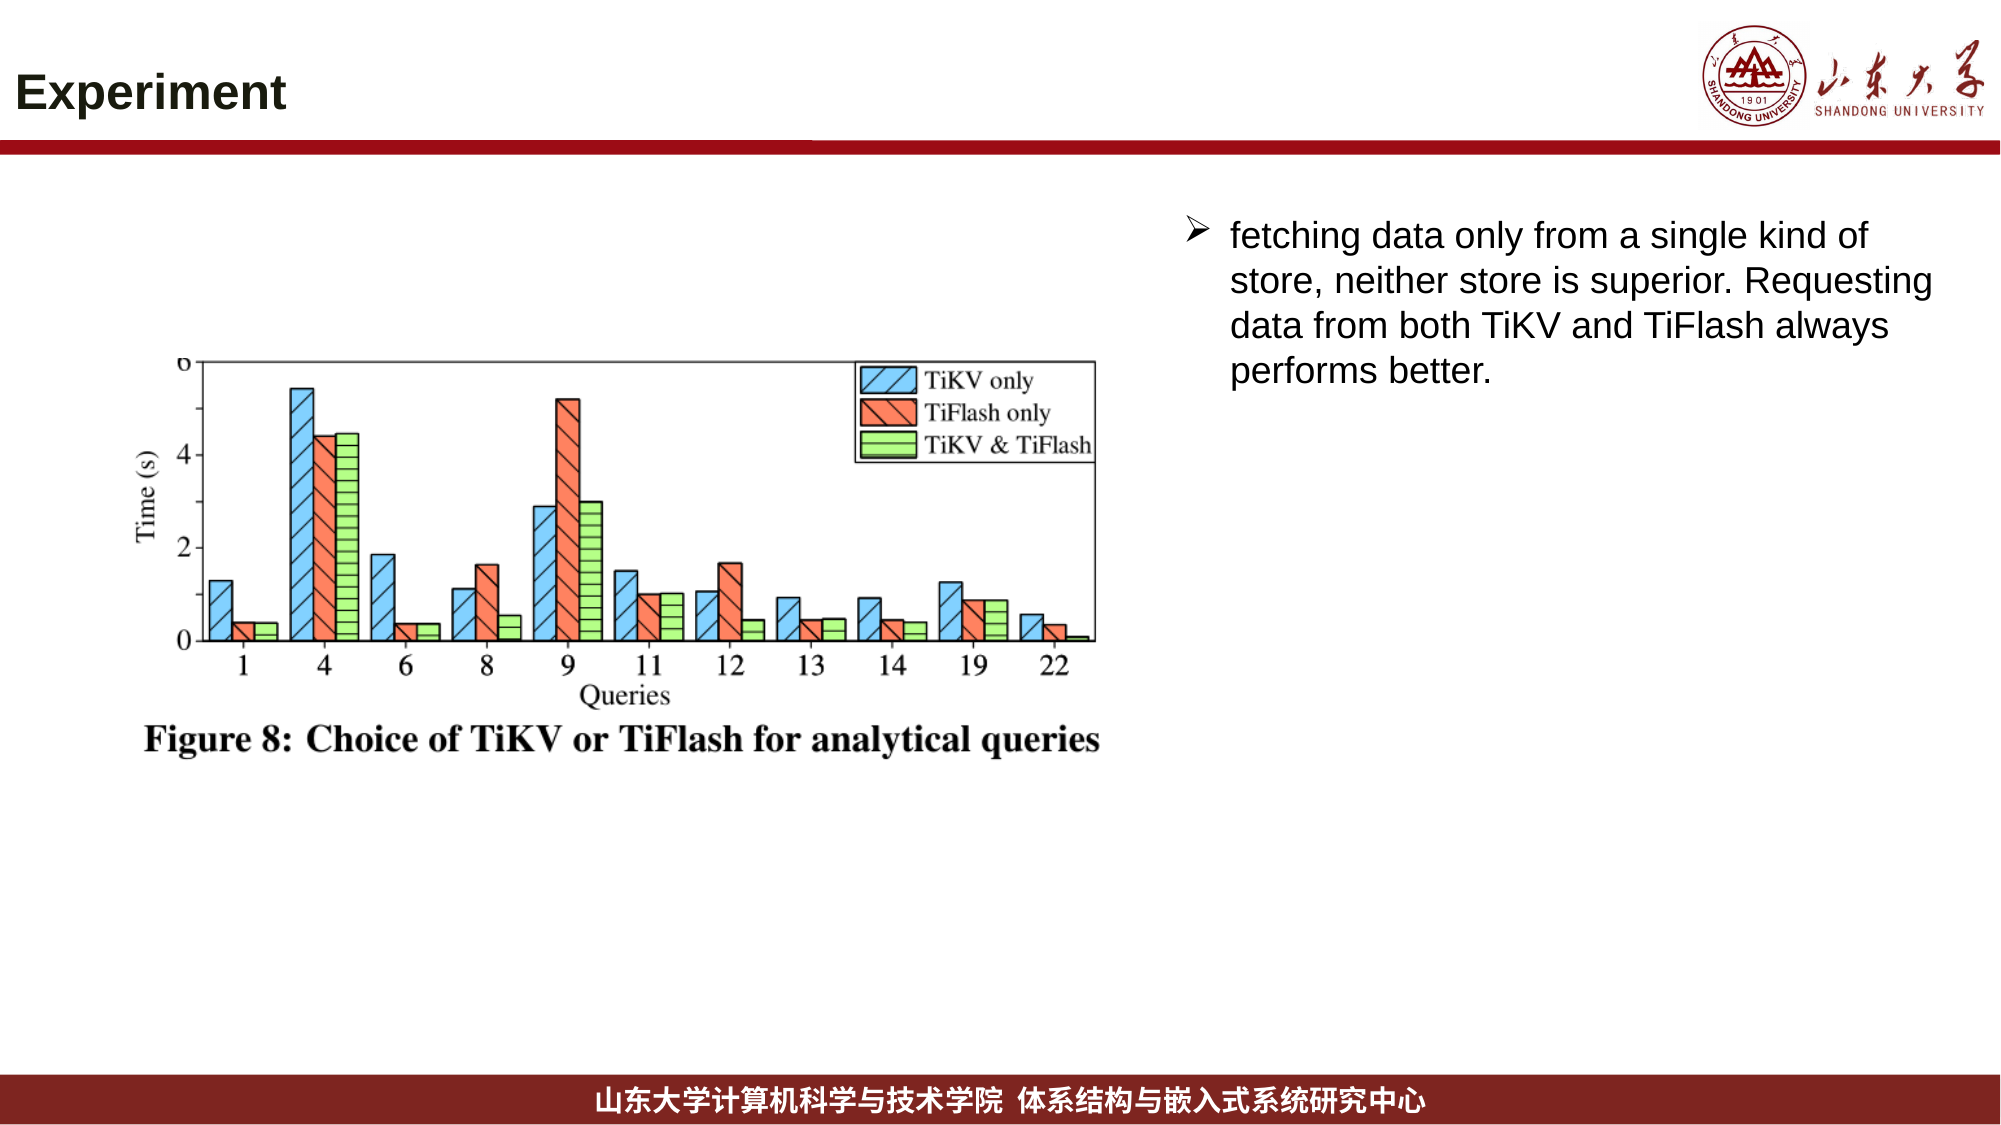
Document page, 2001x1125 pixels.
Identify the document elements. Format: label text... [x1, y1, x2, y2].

text_box fetching data only from a single kind of store, neither store is superior. Requesting data from both TiKV and TiFlash always performs better. [1168, 203, 1963, 444]
picture [77, 358, 1135, 767]
title Experiment [0, 59, 1575, 172]
picture [1698, 21, 1985, 130]
